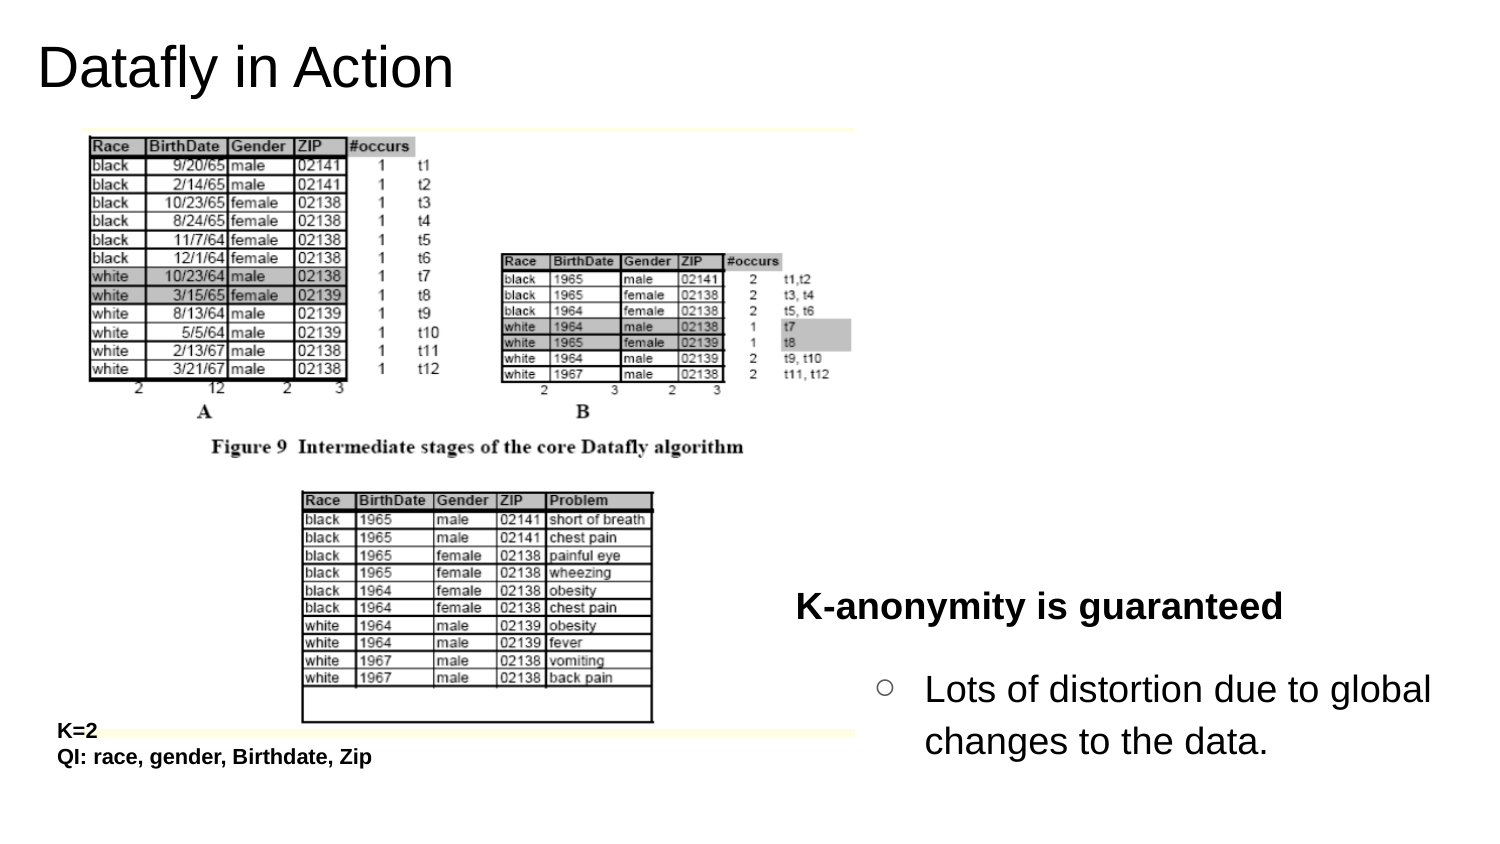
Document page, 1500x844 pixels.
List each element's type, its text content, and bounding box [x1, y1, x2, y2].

text_box K=2 QI: race, gender, Birthdate, Zip [42, 709, 388, 777]
list K-anonymity is guaranteed Lots of distortion due to global changes to the data. [762, 559, 1471, 778]
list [81, 128, 855, 738]
title Datafly in Action [22, 14, 1420, 109]
